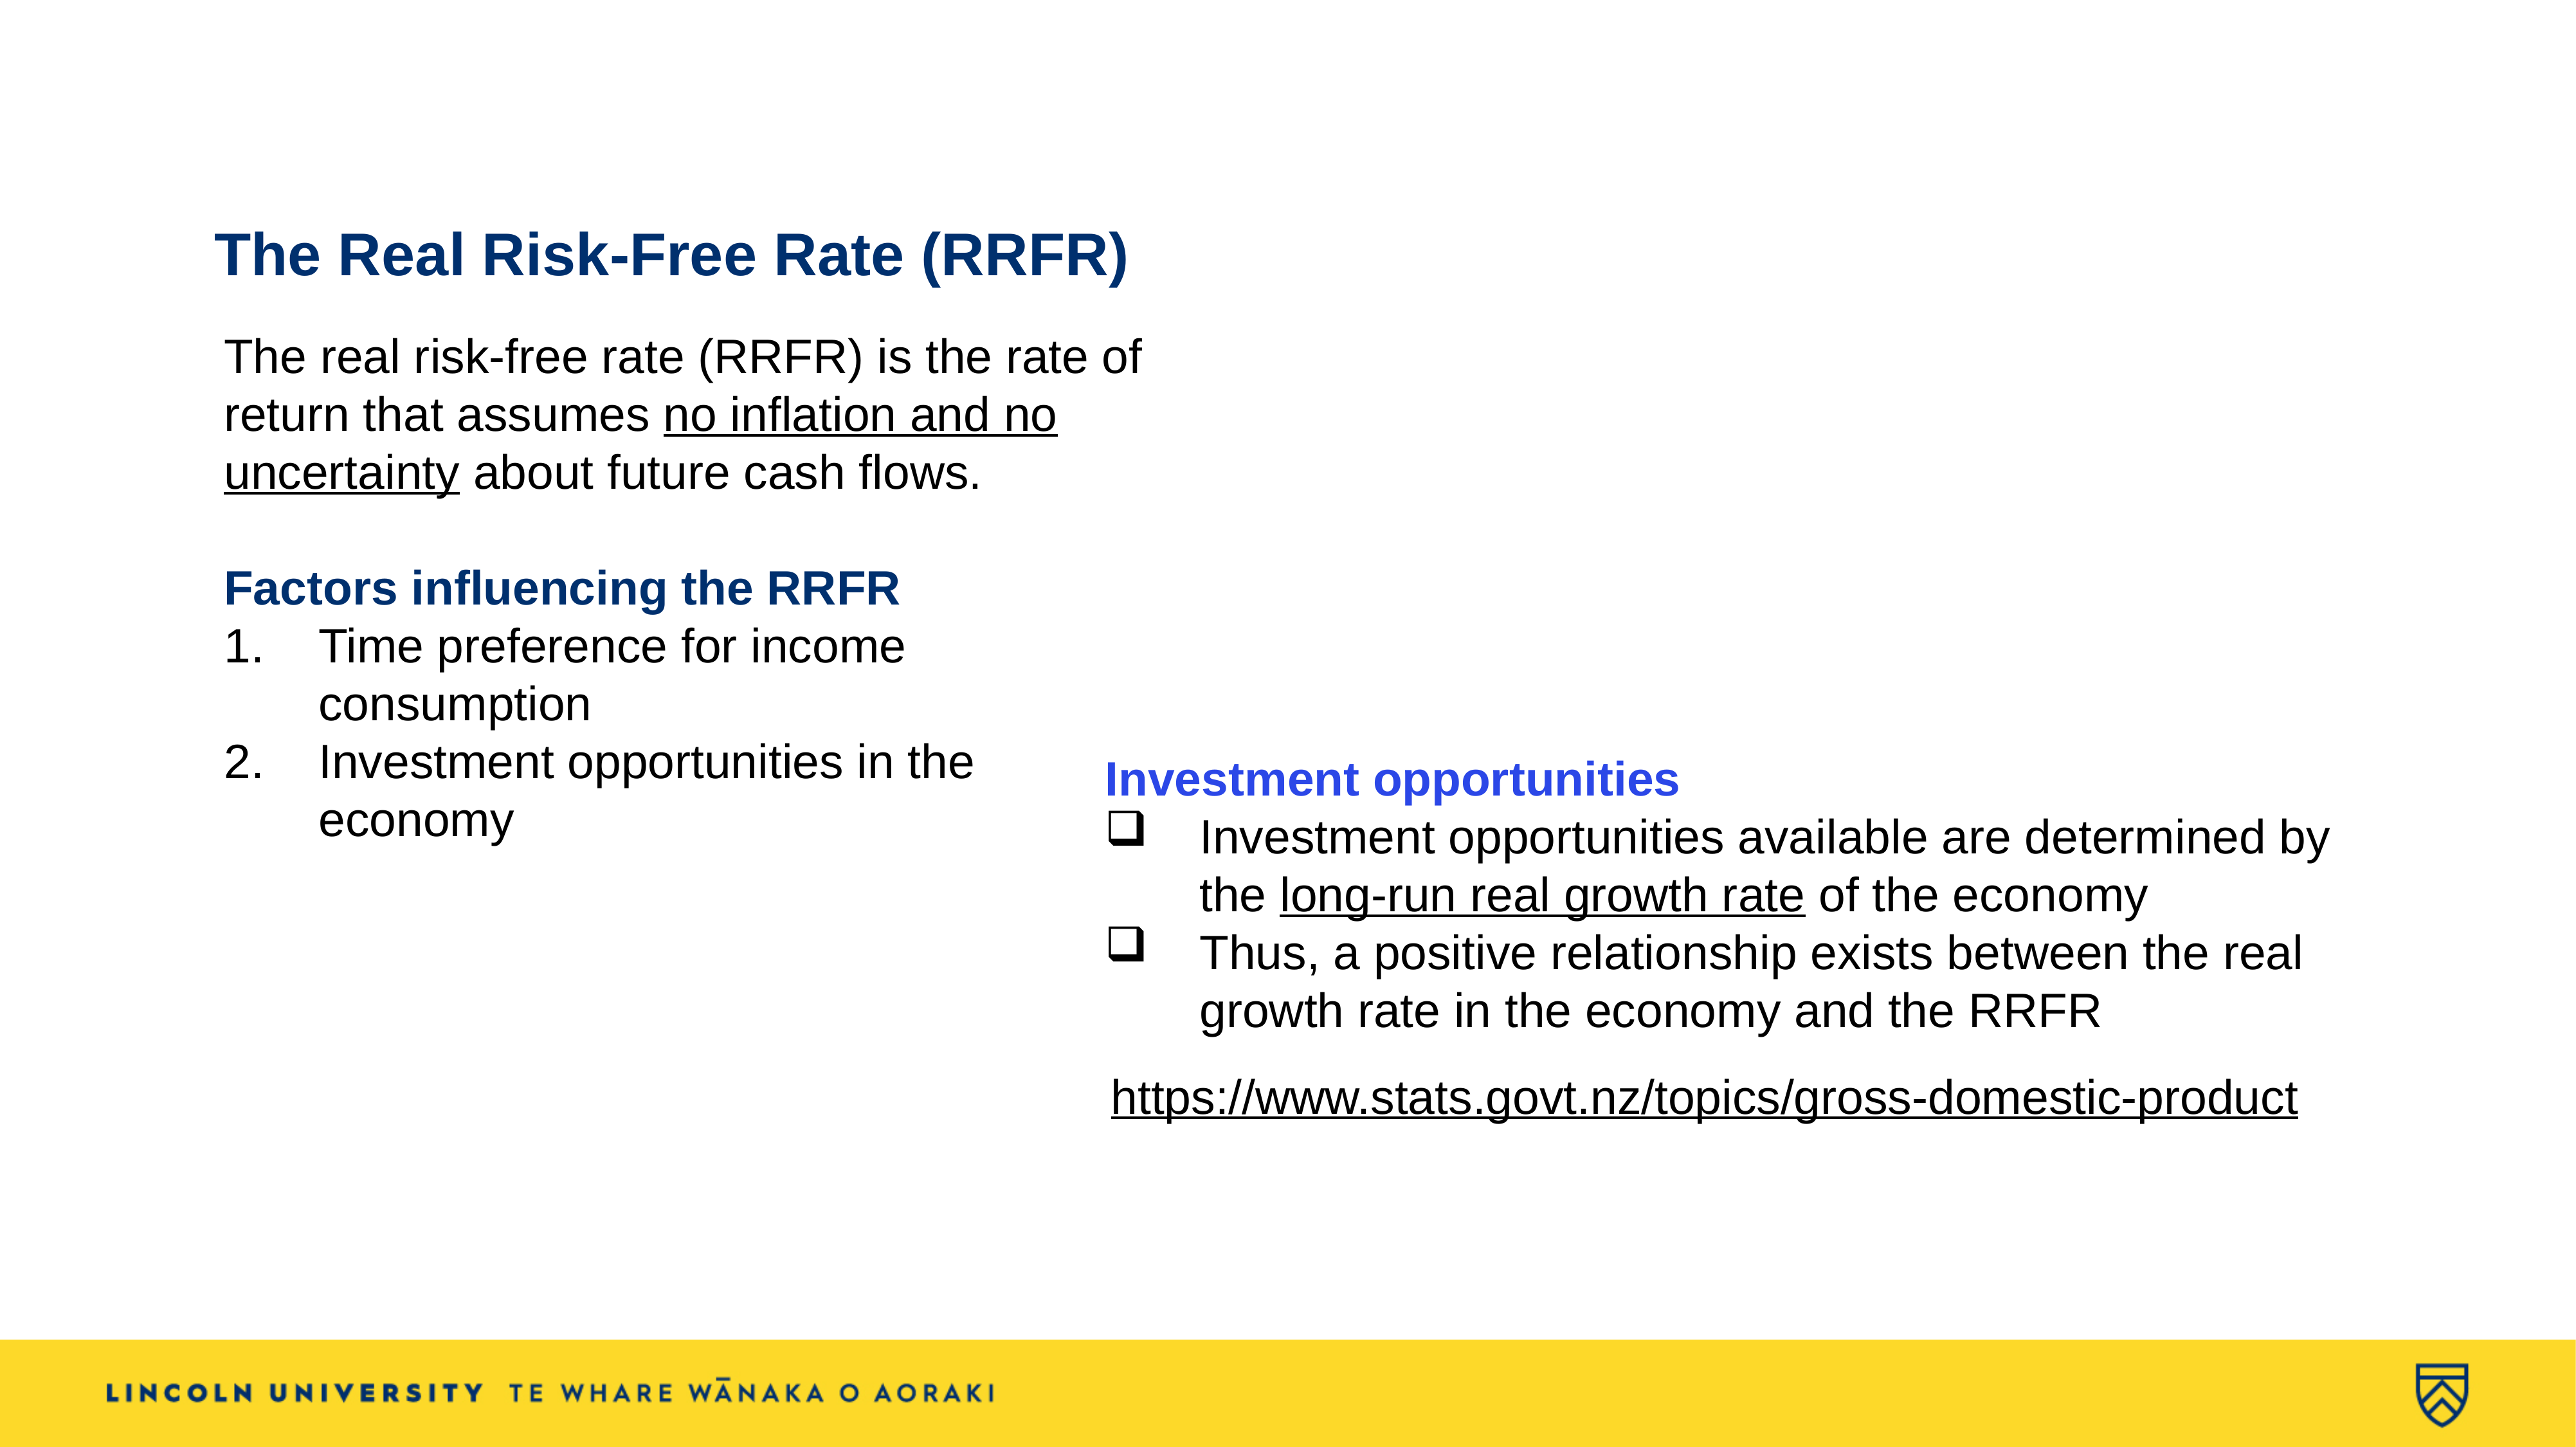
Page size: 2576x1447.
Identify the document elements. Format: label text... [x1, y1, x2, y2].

title The Real Risk-Free Rate (RRFR) [214, 214, 2294, 318]
picture [0, 1340, 2576, 1447]
text_box Investment opportunities Investment opportunities available are determined by the long-run real growth rate of the economy Thus, a positive relationship exists between the real growth rate in the economy and the RRFR [1095, 743, 2362, 1100]
list The real risk-free rate (RRFR) is the rate of return that assumes no inflation and no uncertainty about future cash flows. Factors influencing the RRFR Time preference for income consumption Investment opportunities in the economy [214, 320, 1189, 1167]
text_box https://www.stats.govt.nz/topics/gross-domestic-product [1101, 1060, 2321, 1129]
